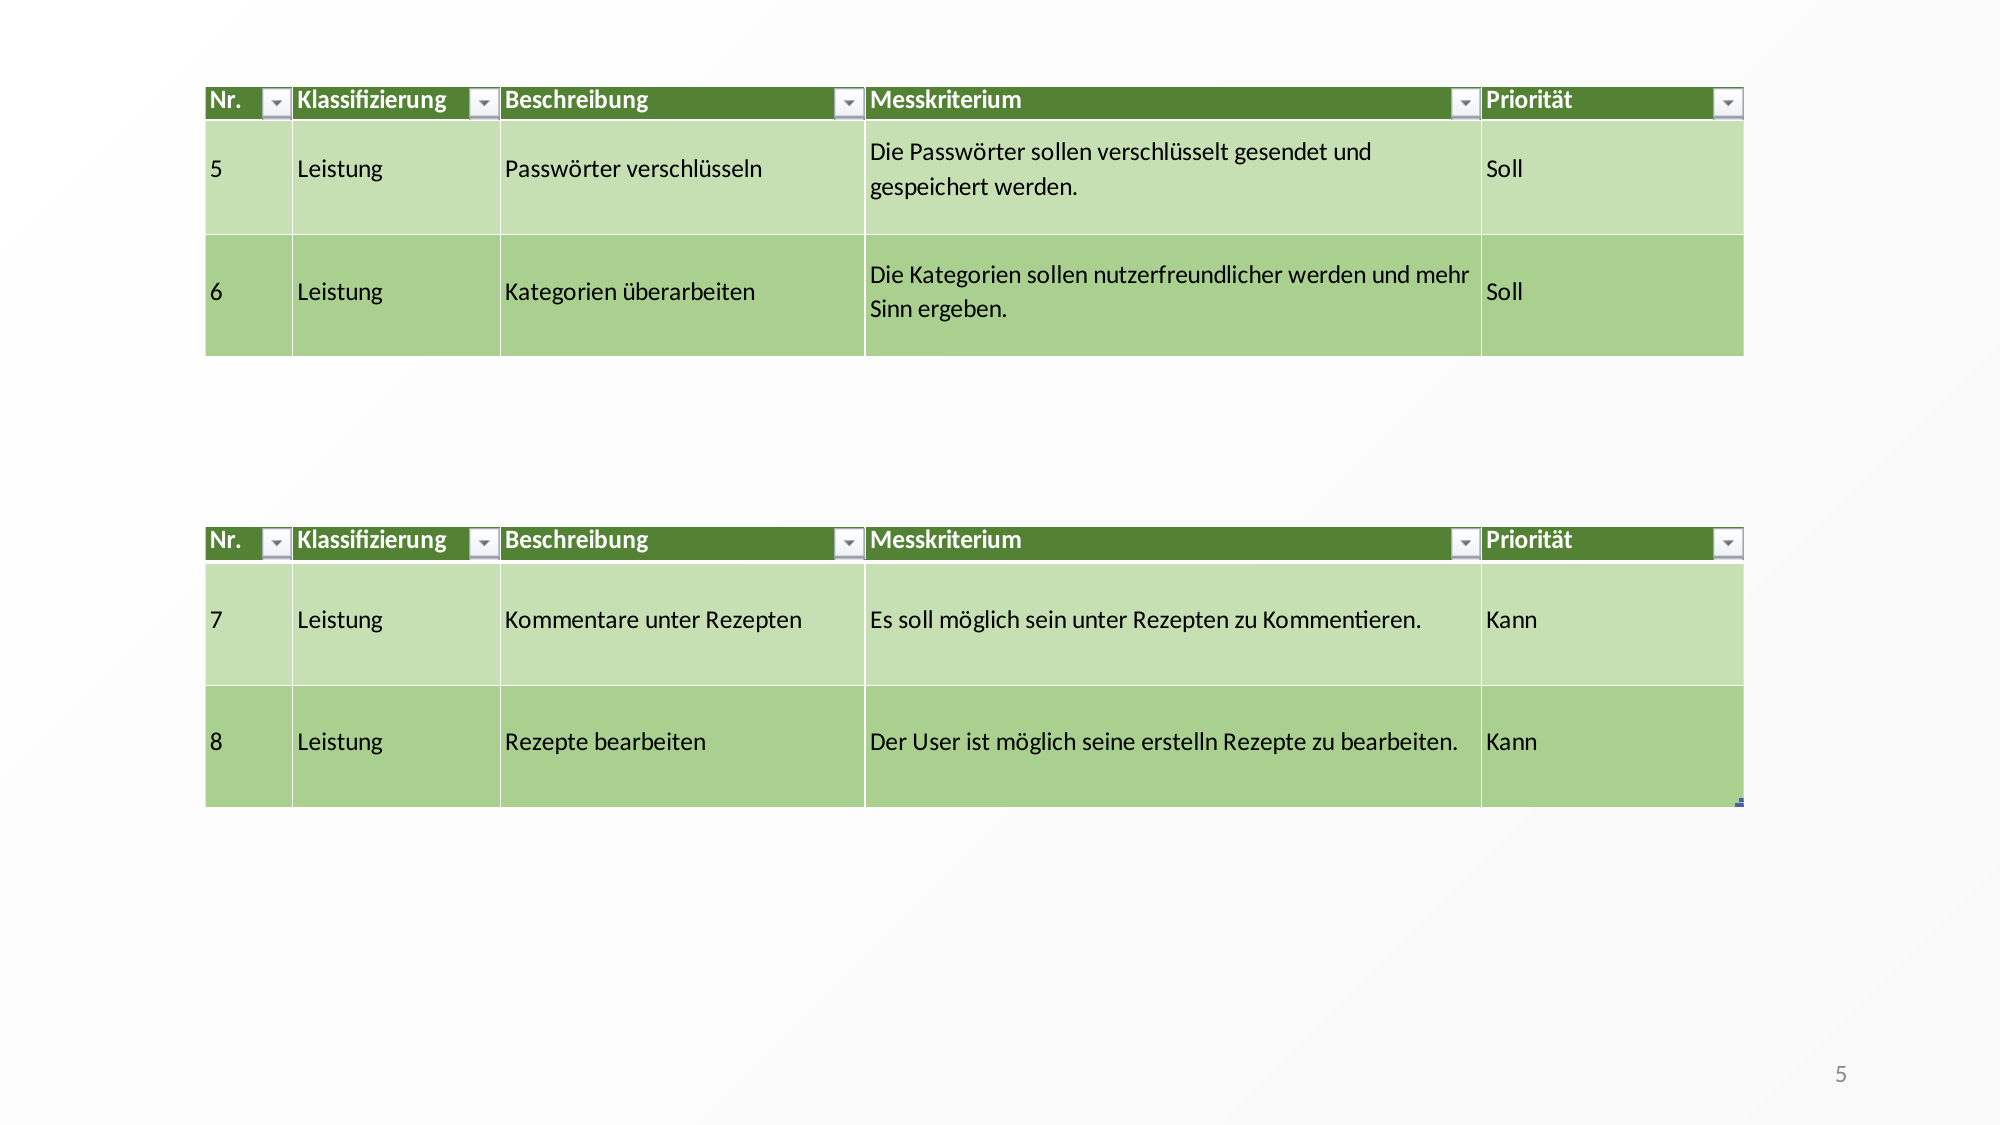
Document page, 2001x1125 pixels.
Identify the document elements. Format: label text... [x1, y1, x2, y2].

picture [204, 85, 1746, 358]
slide_number 5 [1412, 1042, 1863, 1103]
picture [204, 525, 1746, 809]
